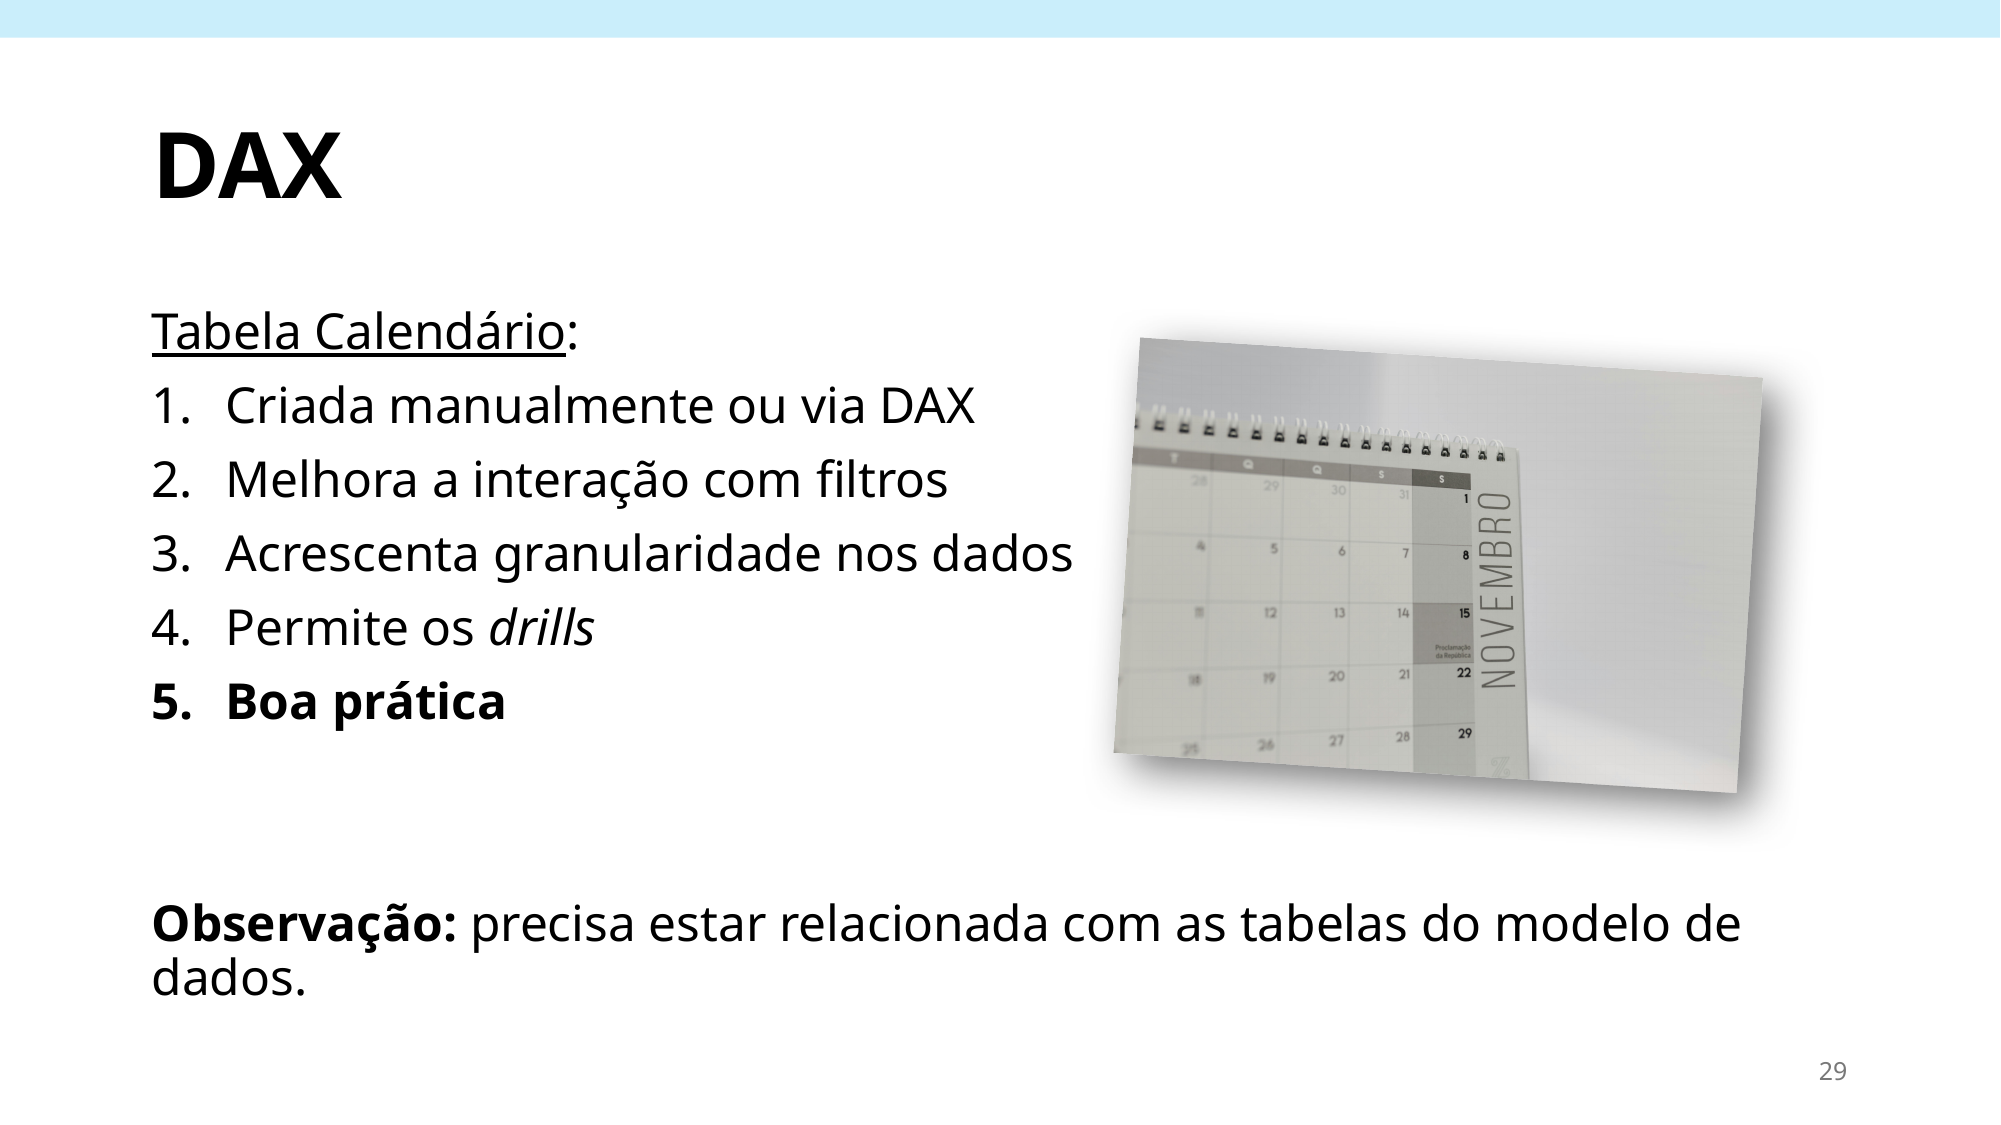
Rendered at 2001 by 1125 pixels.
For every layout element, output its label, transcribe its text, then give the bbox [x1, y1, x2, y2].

picture [1115, 338, 1763, 793]
list Tabela Calendário: Criada manualmente ou via DAX Melhora a interação com filtros Acrescenta granularidade nos dados Permite os drills Boa prática Observação: precisa estar relacionada com as tabelas do modelo de dados. [136, 299, 1862, 1014]
title DAX [137, 59, 1863, 278]
slide_number 29 [1412, 1042, 1863, 1103]
text_box [0, 0, 2000, 39]
